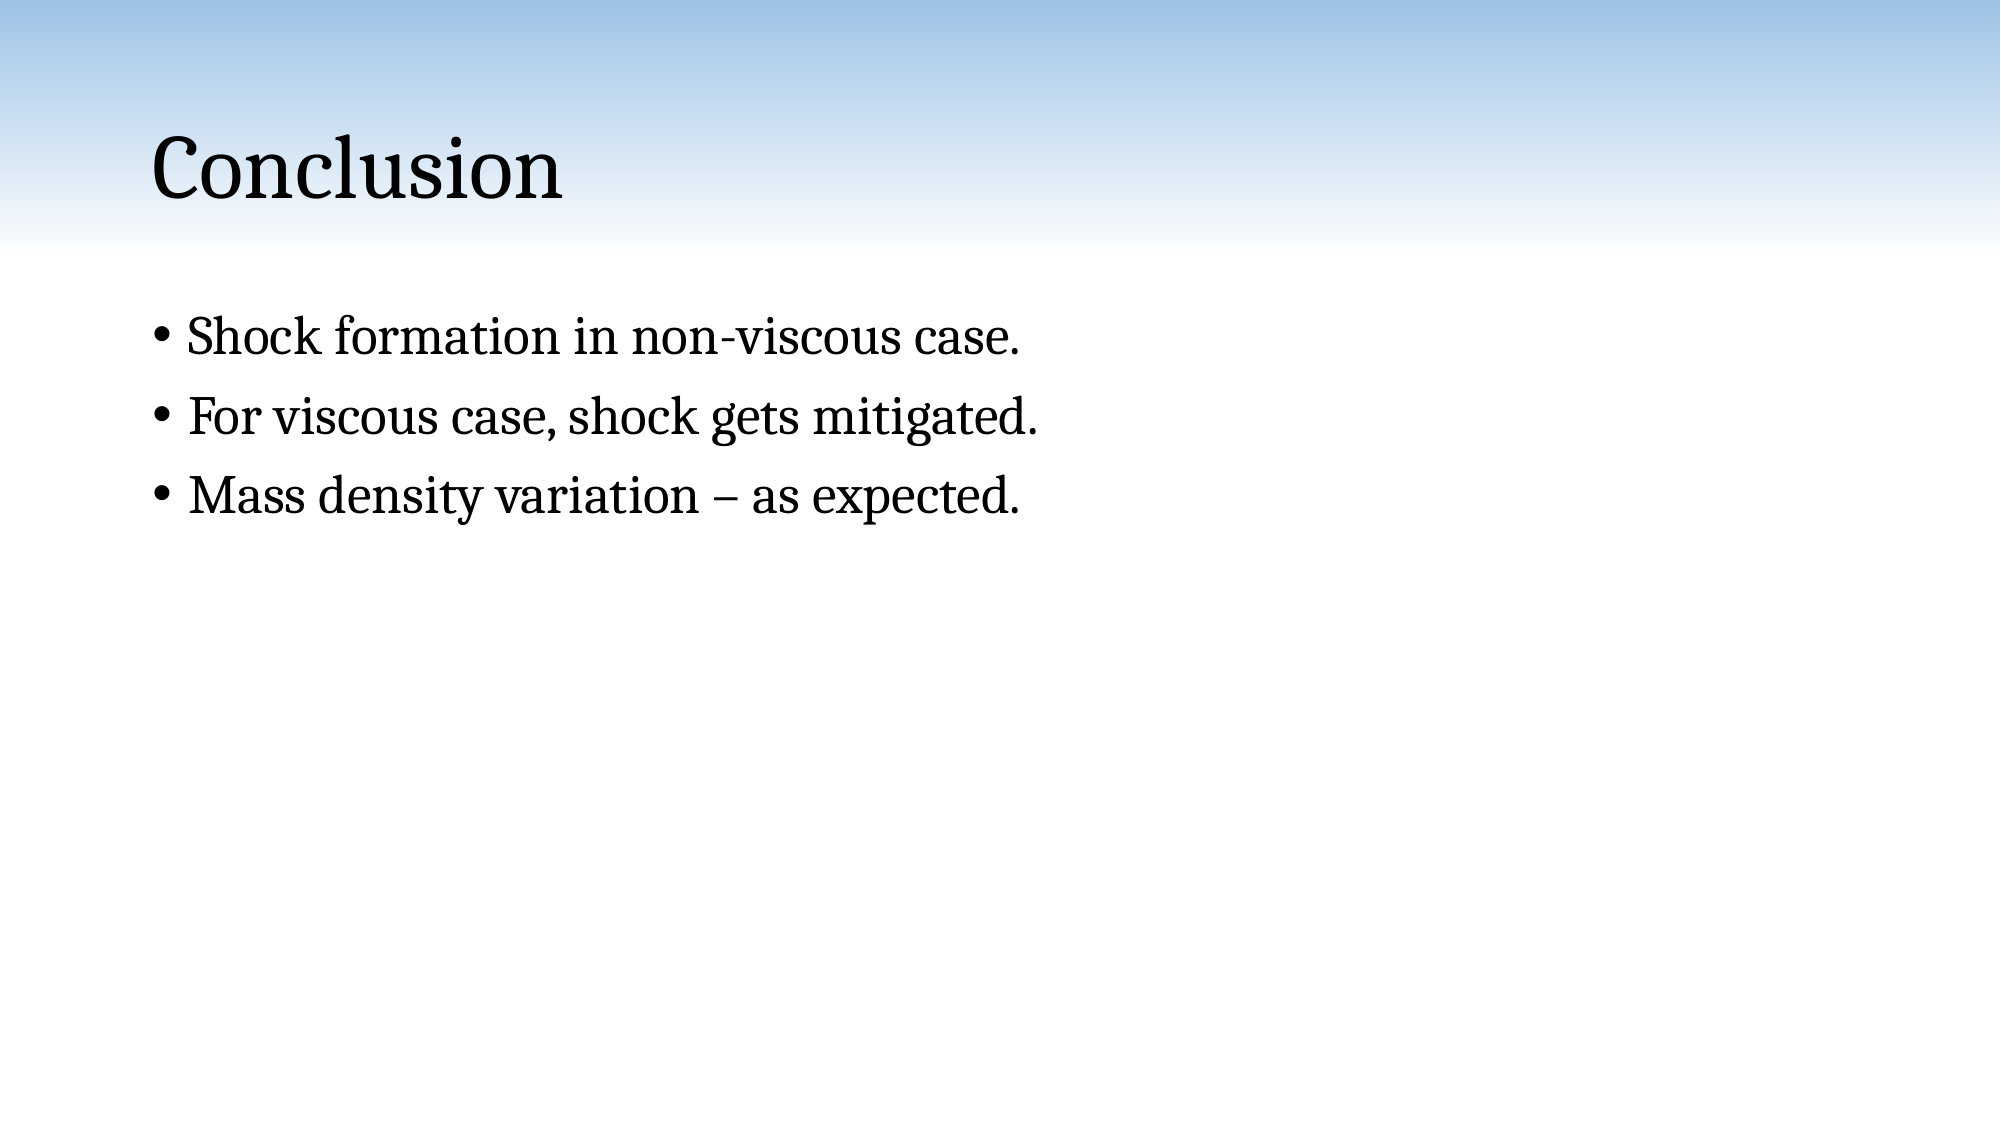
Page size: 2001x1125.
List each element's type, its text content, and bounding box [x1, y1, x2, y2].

list Shock formation in non-viscous case. For viscous case, shock gets mitigated. Mass density variation – as expected. [137, 299, 1863, 1014]
title Conclusion [137, 59, 1863, 278]
